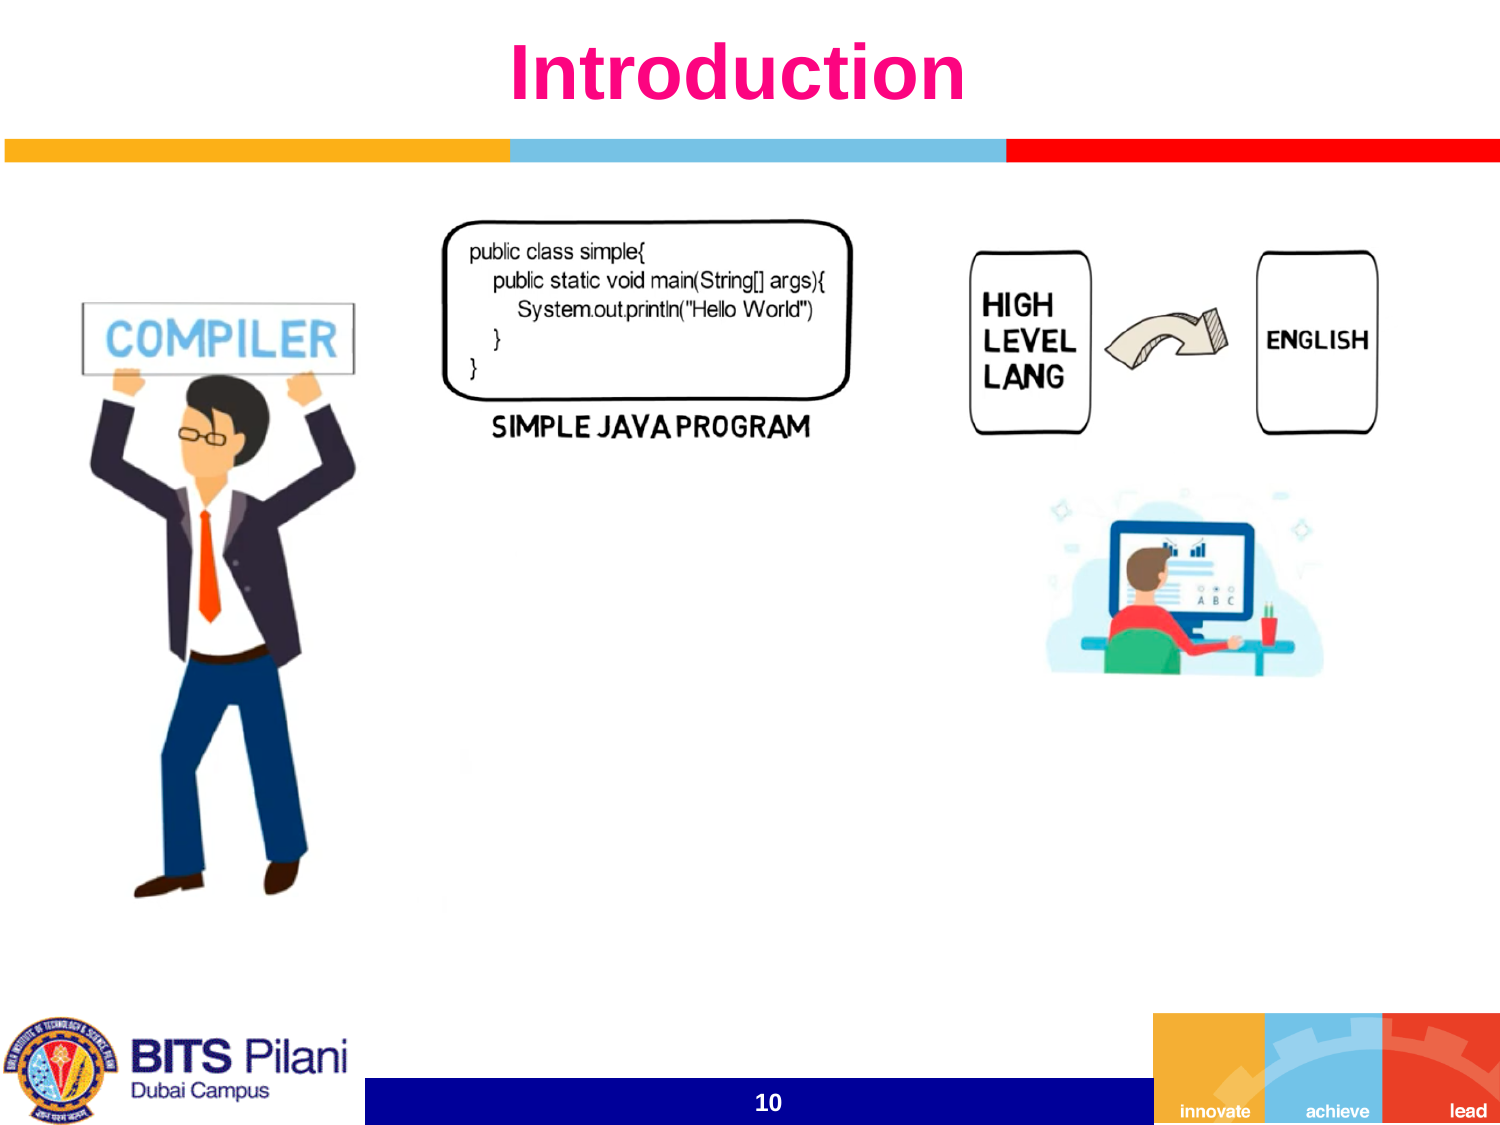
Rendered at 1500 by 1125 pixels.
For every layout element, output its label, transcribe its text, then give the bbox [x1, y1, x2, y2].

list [19, 199, 523, 913]
slide_number 10 [600, 1071, 938, 1125]
picture [3, 1016, 366, 1125]
title Introduction [20, 24, 1458, 125]
picture [1153, 1013, 1500, 1123]
picture [424, 195, 1490, 680]
